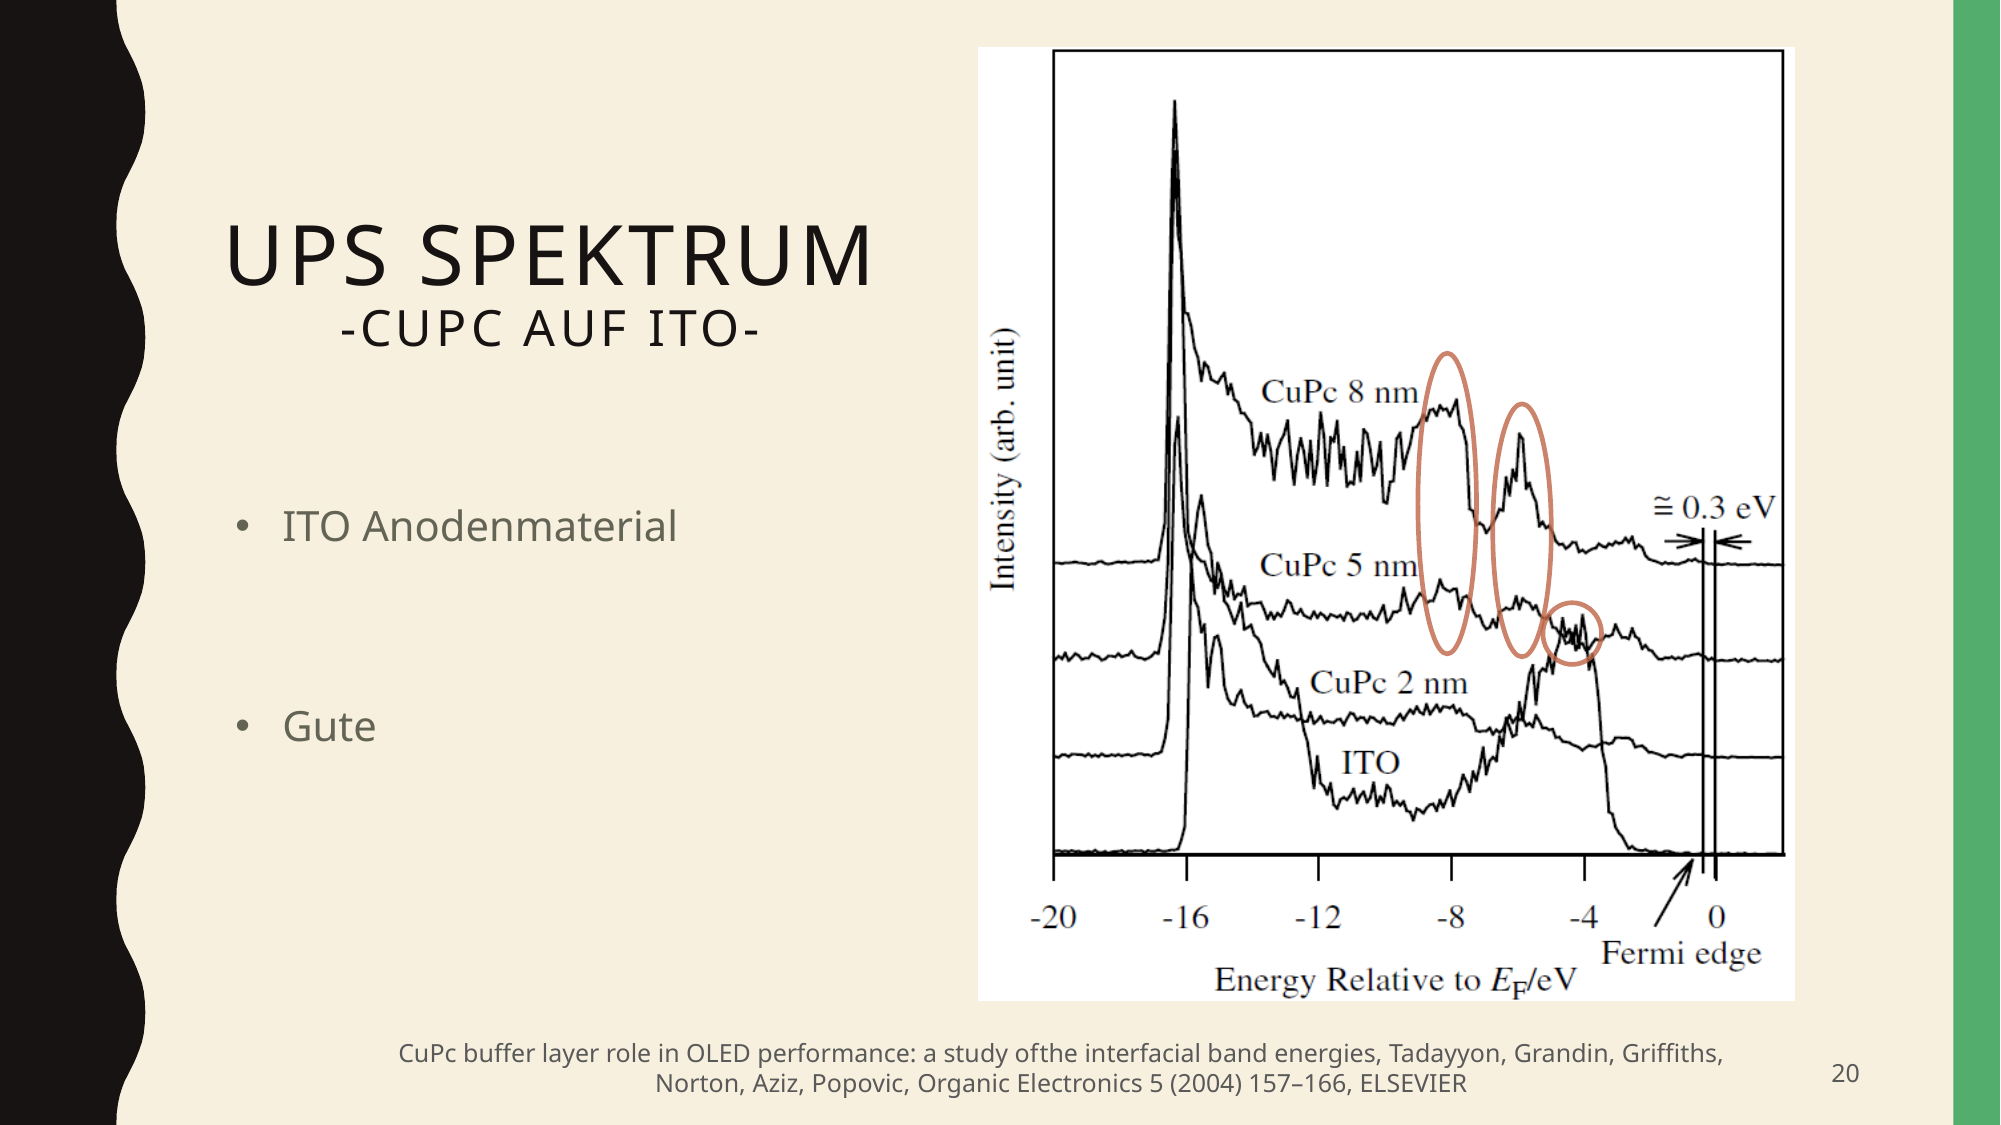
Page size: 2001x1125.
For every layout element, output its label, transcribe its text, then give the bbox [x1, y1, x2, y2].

title UPS Spektrum -CUPC auf ITO- [0, 205, 978, 451]
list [978, 47, 1795, 1001]
slide_number 20 [1771, 1045, 1875, 1103]
footer CuPc buffer layer role in OLED performance: a study ofthe interfacial band energies, Tadayyon, Grandin, Griffiths, Norton, Aziz, Popovic, Organic Electronics 5 (2004) 157–166, ELSEVIER [368, 1031, 1755, 1103]
